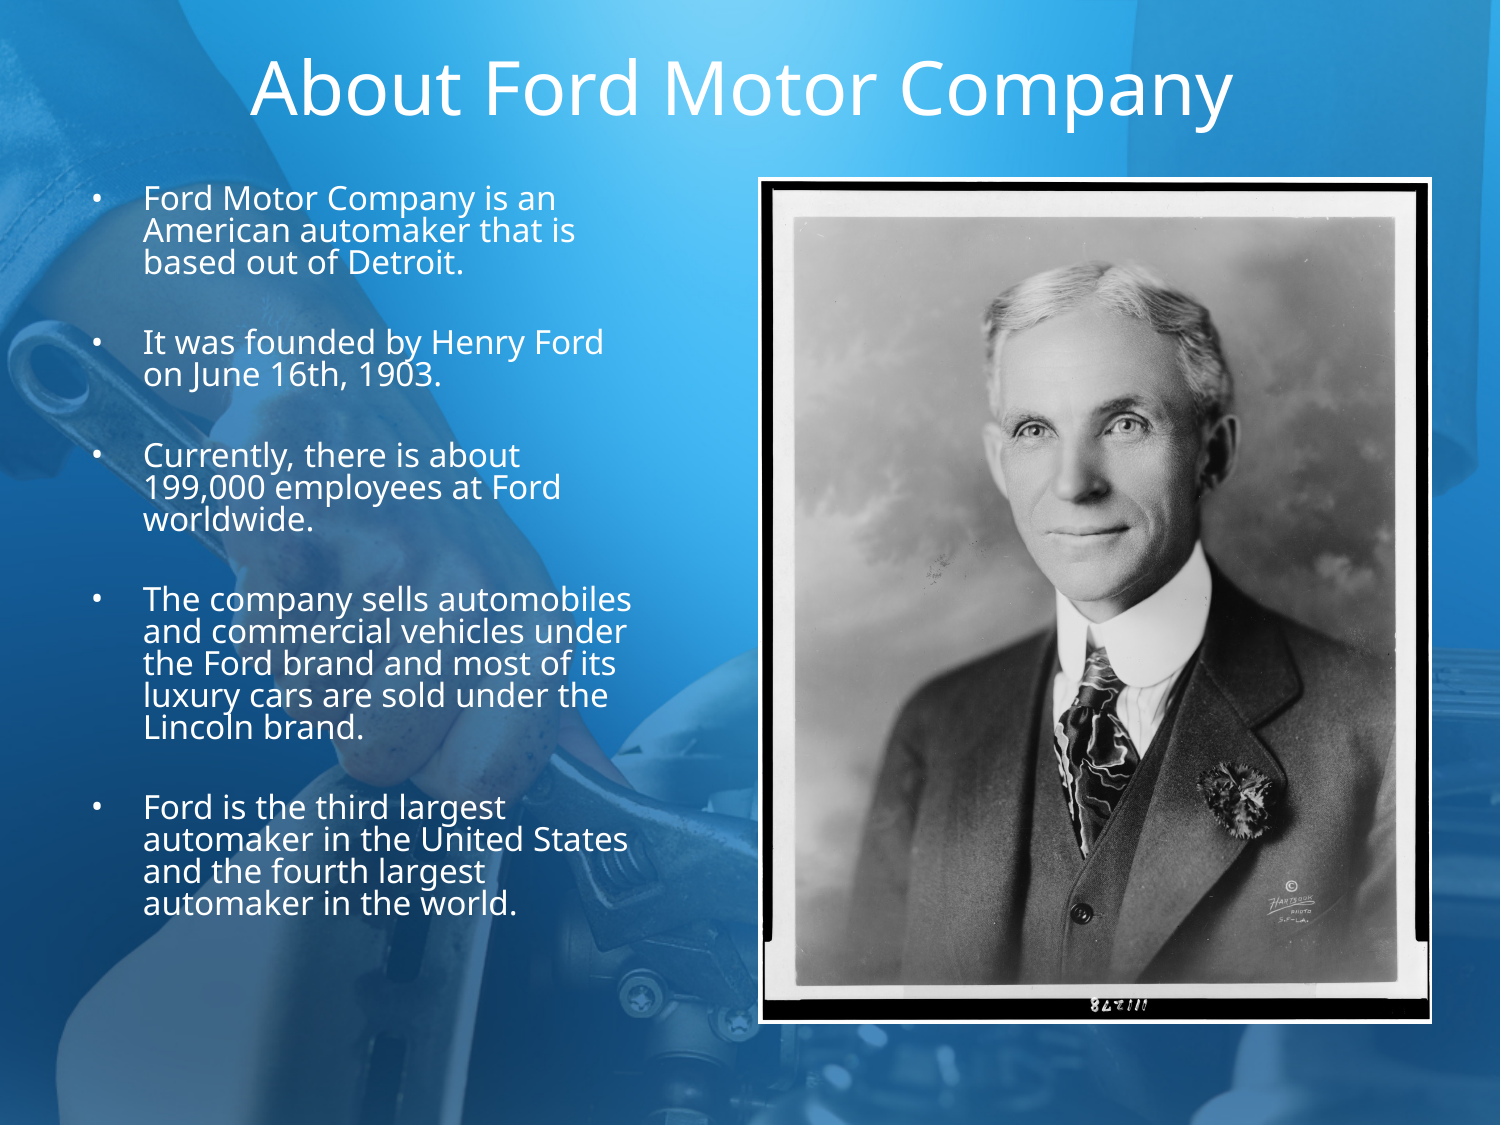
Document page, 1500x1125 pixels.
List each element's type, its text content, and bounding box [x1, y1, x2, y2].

title About Ford Motor Company [20, 10, 1465, 162]
picture [0, 0, 1500, 1125]
list Ford Motor Company is an American automaker that is based out of Detroit. It was founded by Henry Ford on June 16th, 1903. Currently, there is about 199,000 employees at Ford worldwide. The company sells automobiles and commercial vehicles under the Ford brand and most of its luxury cars are sold under the Lincoln brand. Ford is the third largest automaker in the United States and the fourth largest automaker in the world. [71, 177, 666, 1031]
